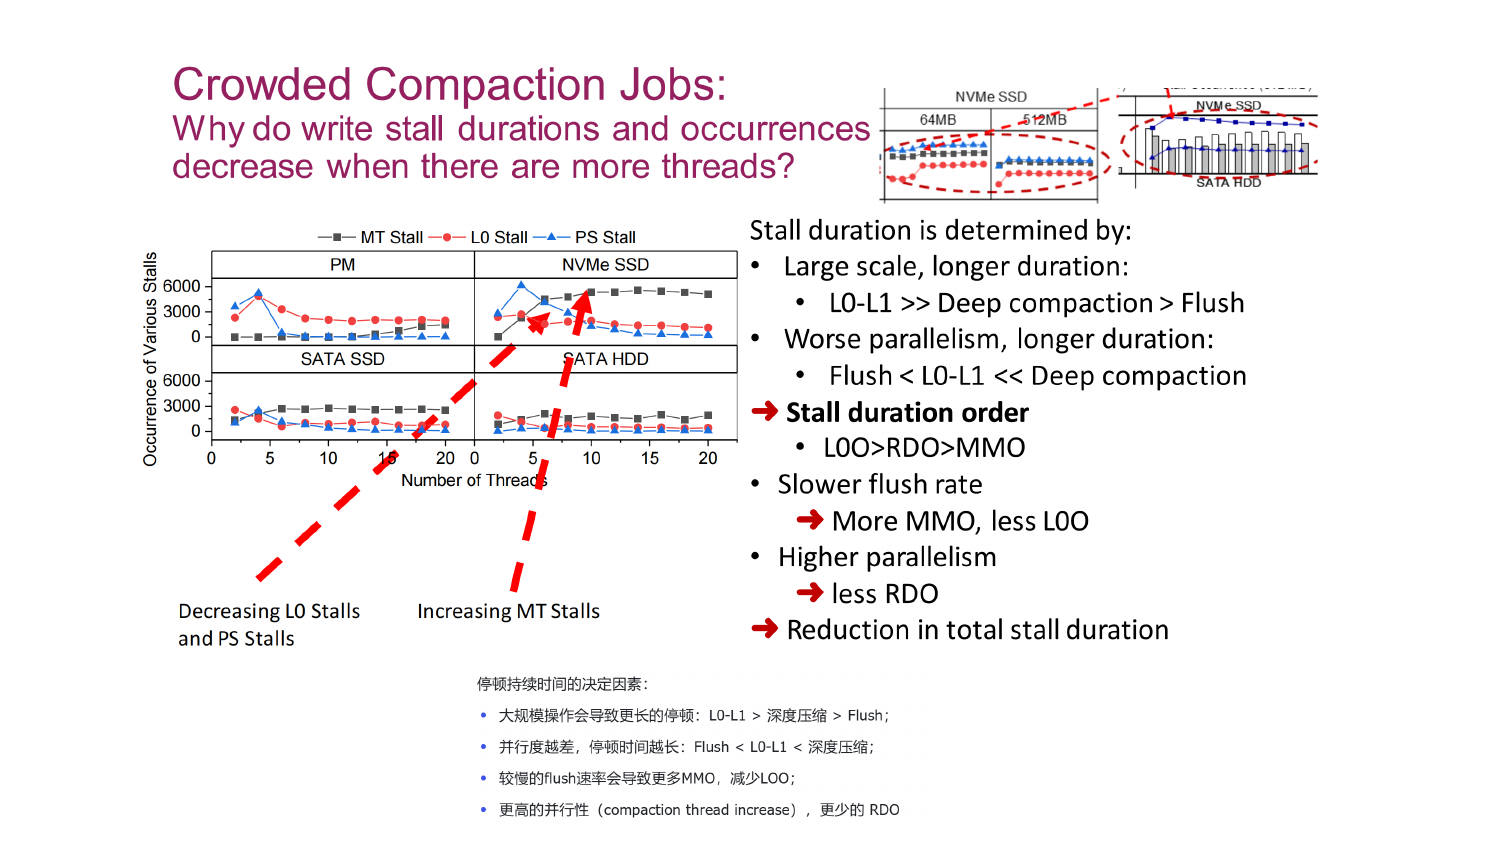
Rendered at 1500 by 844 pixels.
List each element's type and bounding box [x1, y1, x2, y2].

picture [140, 43, 1342, 657]
picture [463, 666, 946, 834]
